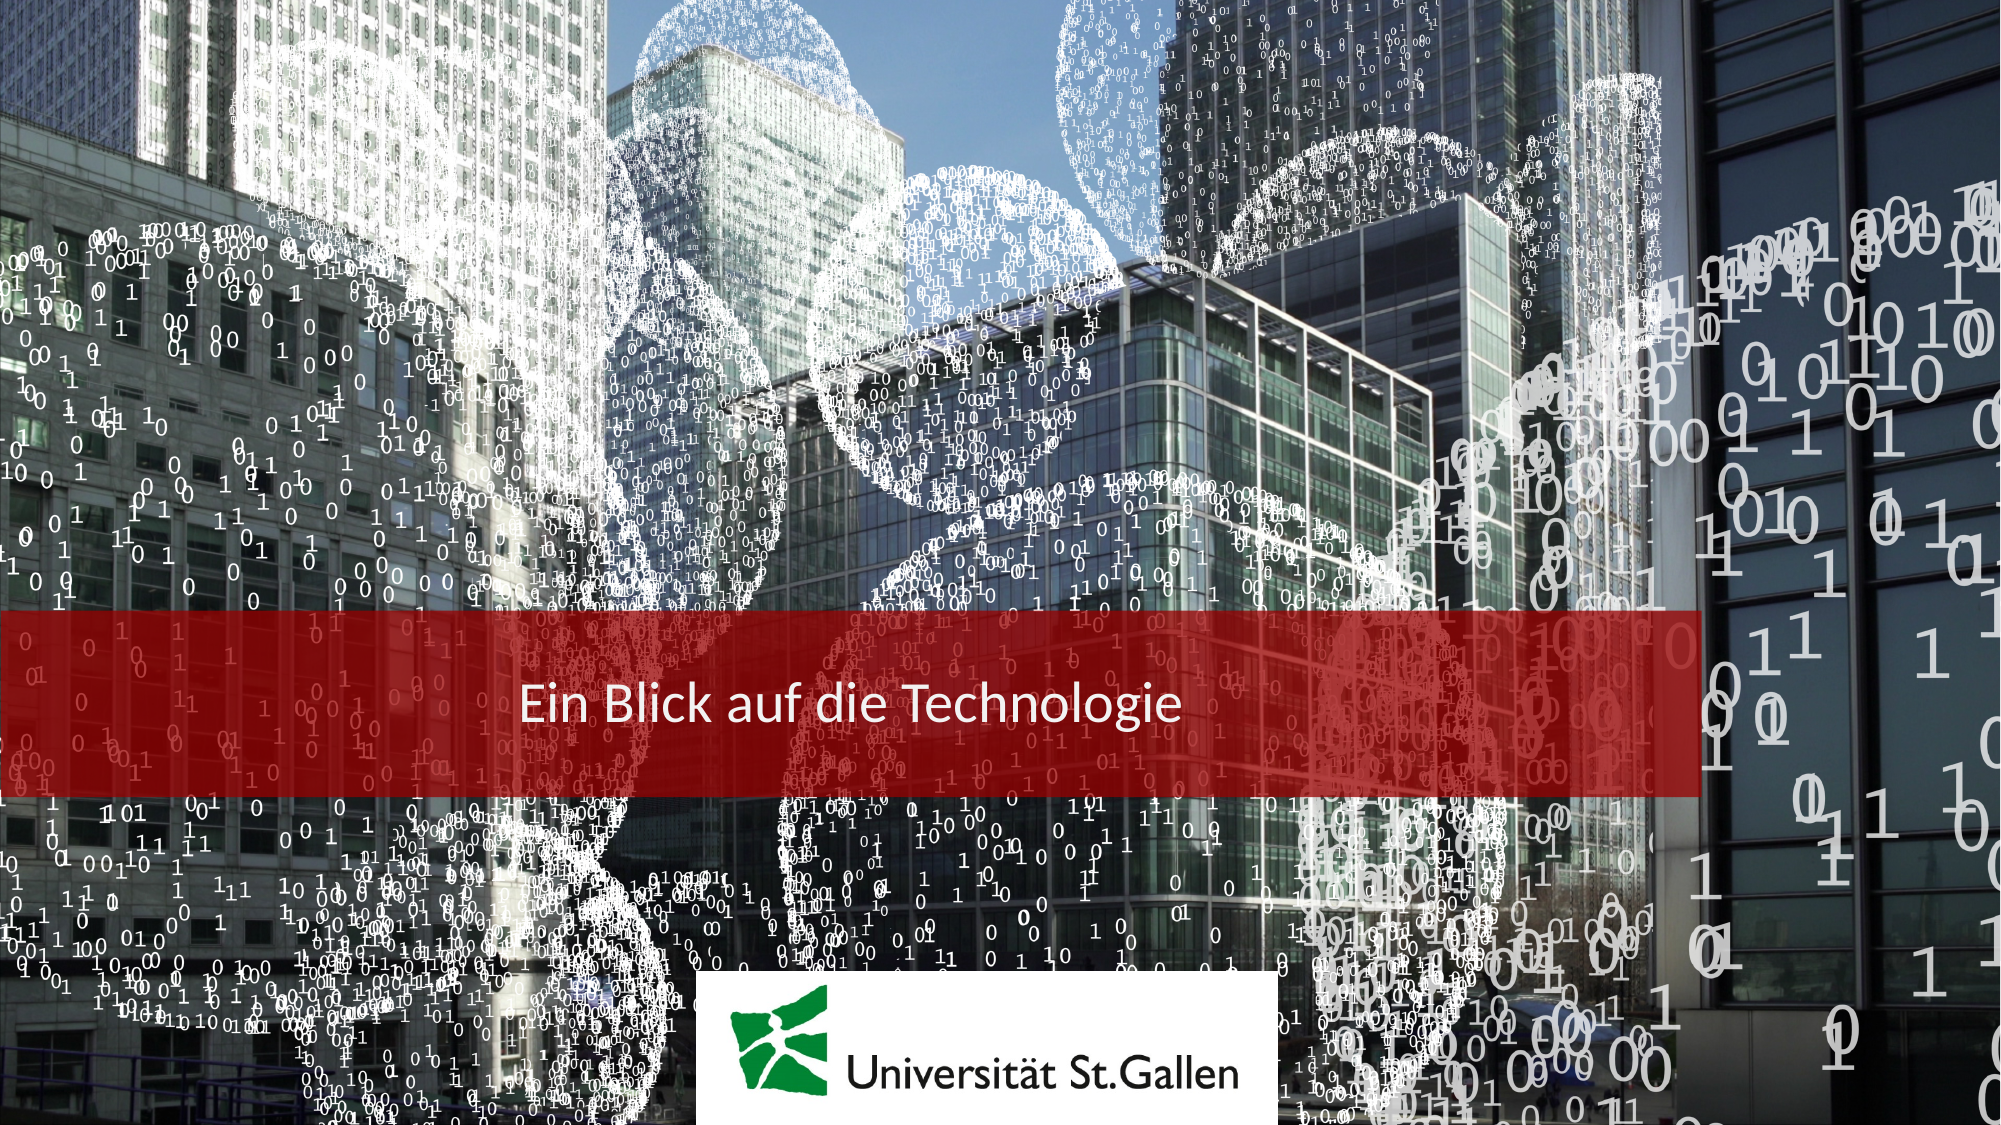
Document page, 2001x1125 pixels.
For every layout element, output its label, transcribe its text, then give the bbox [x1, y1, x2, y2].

picture [0, 0, 2001, 1125]
subtitle Ein Blick auf die Technologie [0, 610, 1702, 798]
